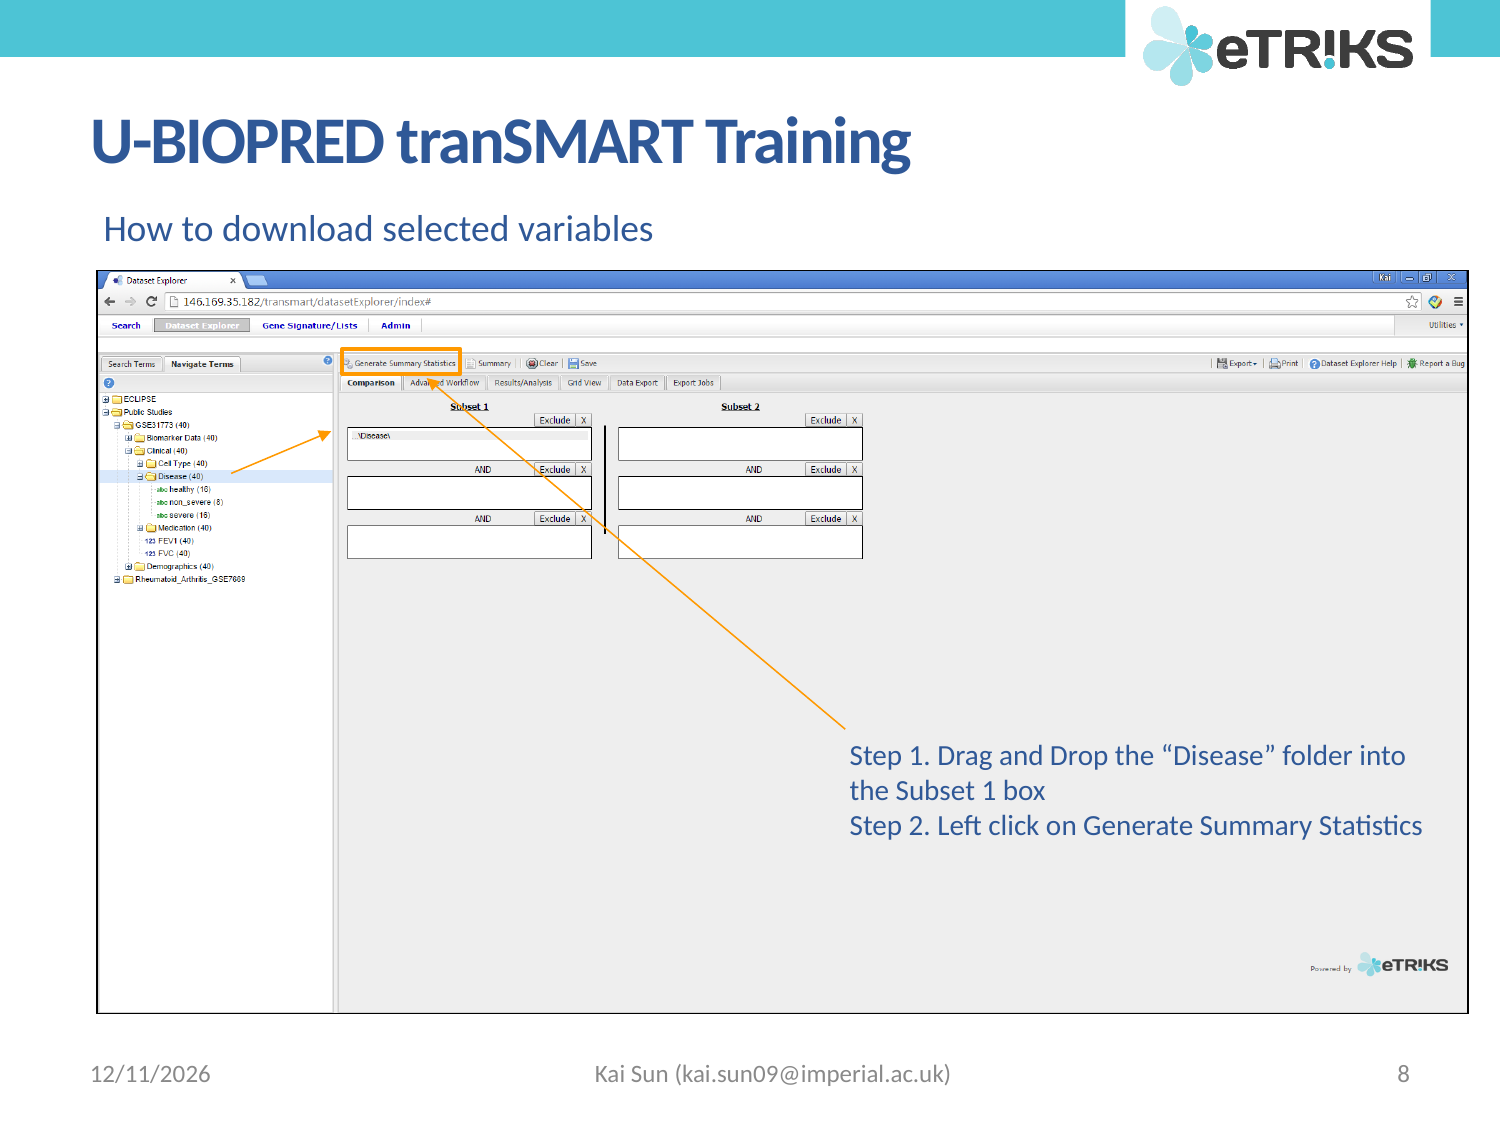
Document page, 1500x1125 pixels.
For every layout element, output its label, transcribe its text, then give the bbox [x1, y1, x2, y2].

text_box 14/01/2015 [75, 1042, 371, 1103]
text_box How to download selected variables [88, 196, 670, 257]
picture [1143, 6, 1413, 55]
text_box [230, 430, 332, 474]
text_box U-BIOPRED tranSMART Training [75, 55, 1426, 219]
picture [97, 270, 1468, 1013]
text_box Kai Sun (kai.sun09@imperial.ac.uk) [371, 1042, 1074, 1103]
text_box 8 [1074, 1042, 1425, 1103]
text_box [426, 377, 846, 730]
